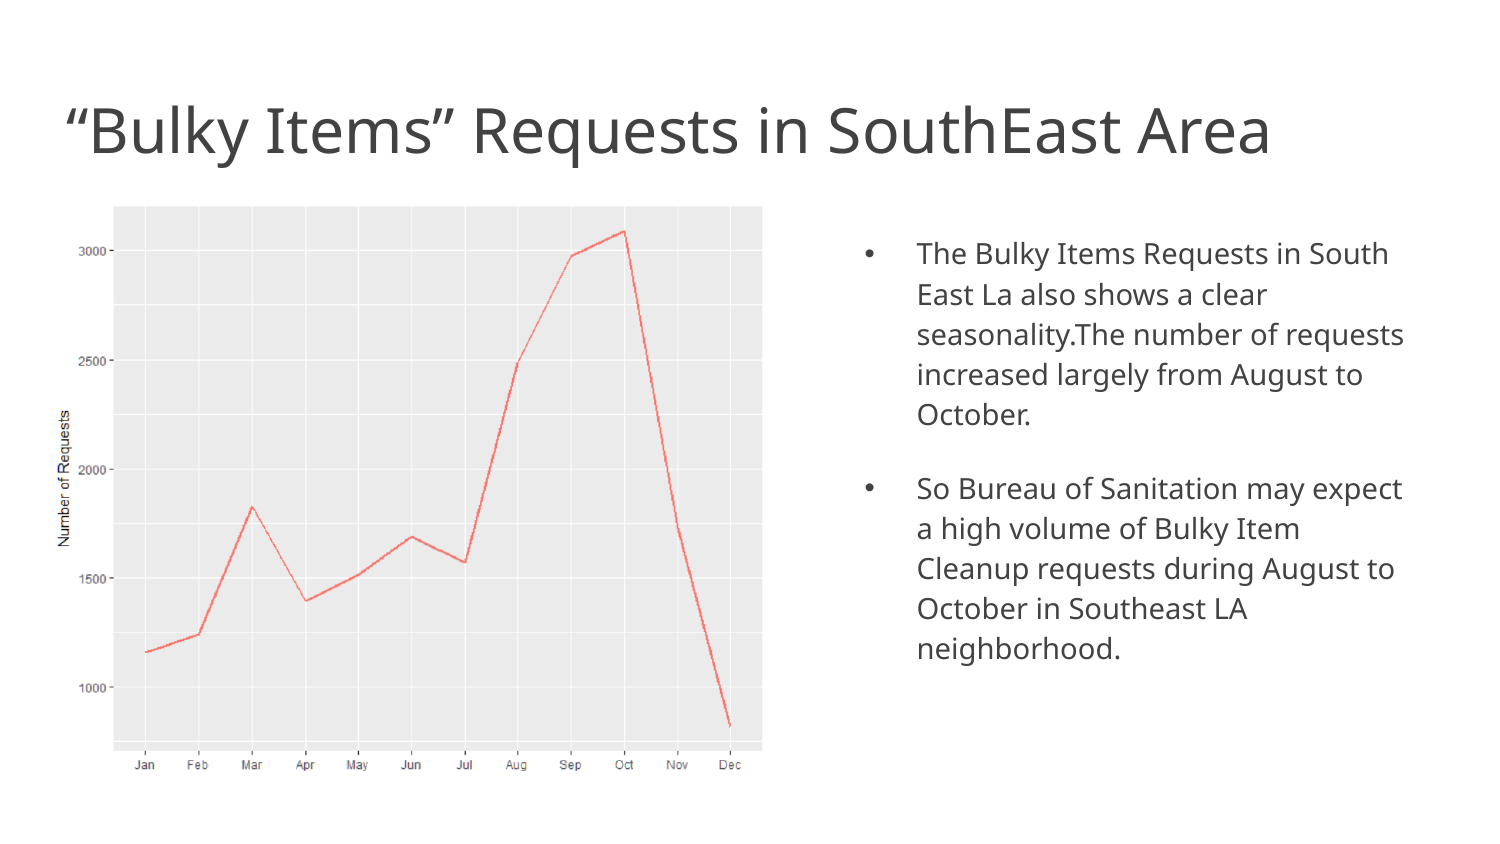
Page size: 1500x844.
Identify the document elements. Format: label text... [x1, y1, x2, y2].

picture [50, 202, 778, 789]
title “Bulky Items” Requests in SouthEast Area [51, 61, 1449, 182]
list The Bulky Items Requests in South East La also shows a clear seasonality.The number of requests increased largely from August to October. So Bureau of Sanitation may expect a high volume of Bulky Item Cleanup requests during August to October in Southeast LA neighborhood. [826, 215, 1423, 725]
